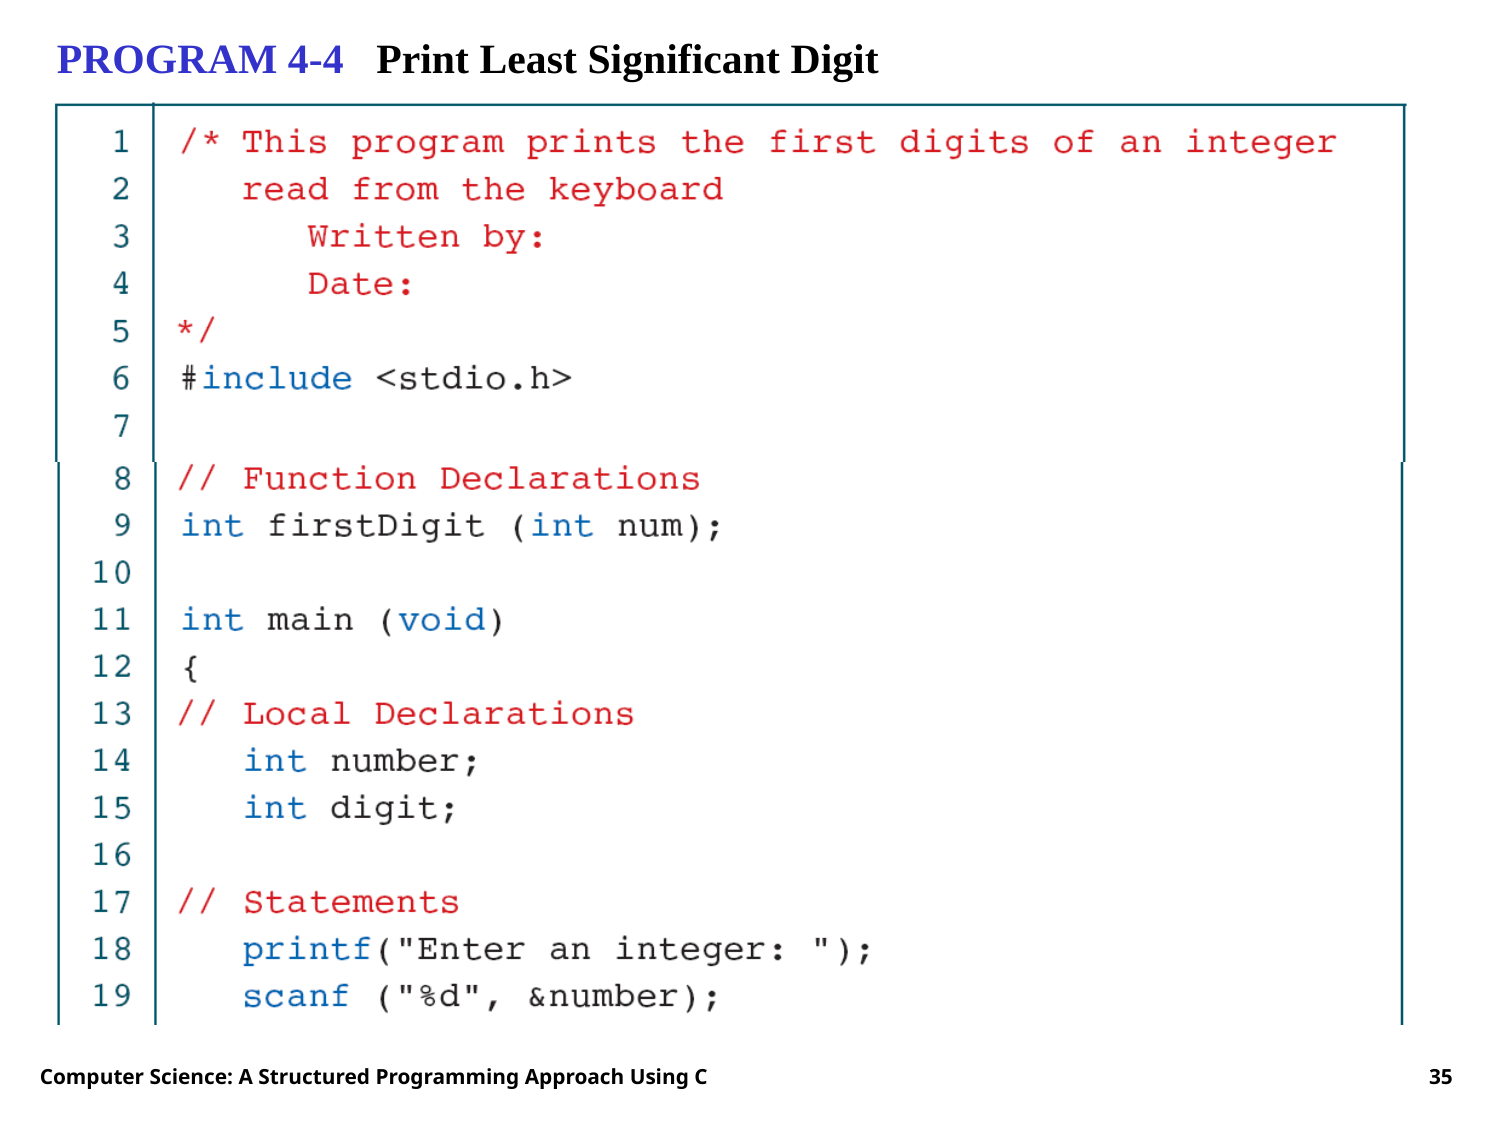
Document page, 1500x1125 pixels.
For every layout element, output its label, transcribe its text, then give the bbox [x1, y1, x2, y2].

text_box PROGRAM 4-4 [42, 24, 359, 90]
text_box Print Least Significant Digit [361, 24, 894, 90]
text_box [43, 99, 1413, 1026]
slide_number 35 [1154, 1023, 1468, 1100]
footer Computer Science: A Structured Programming Approach Using C [24, 1023, 876, 1100]
